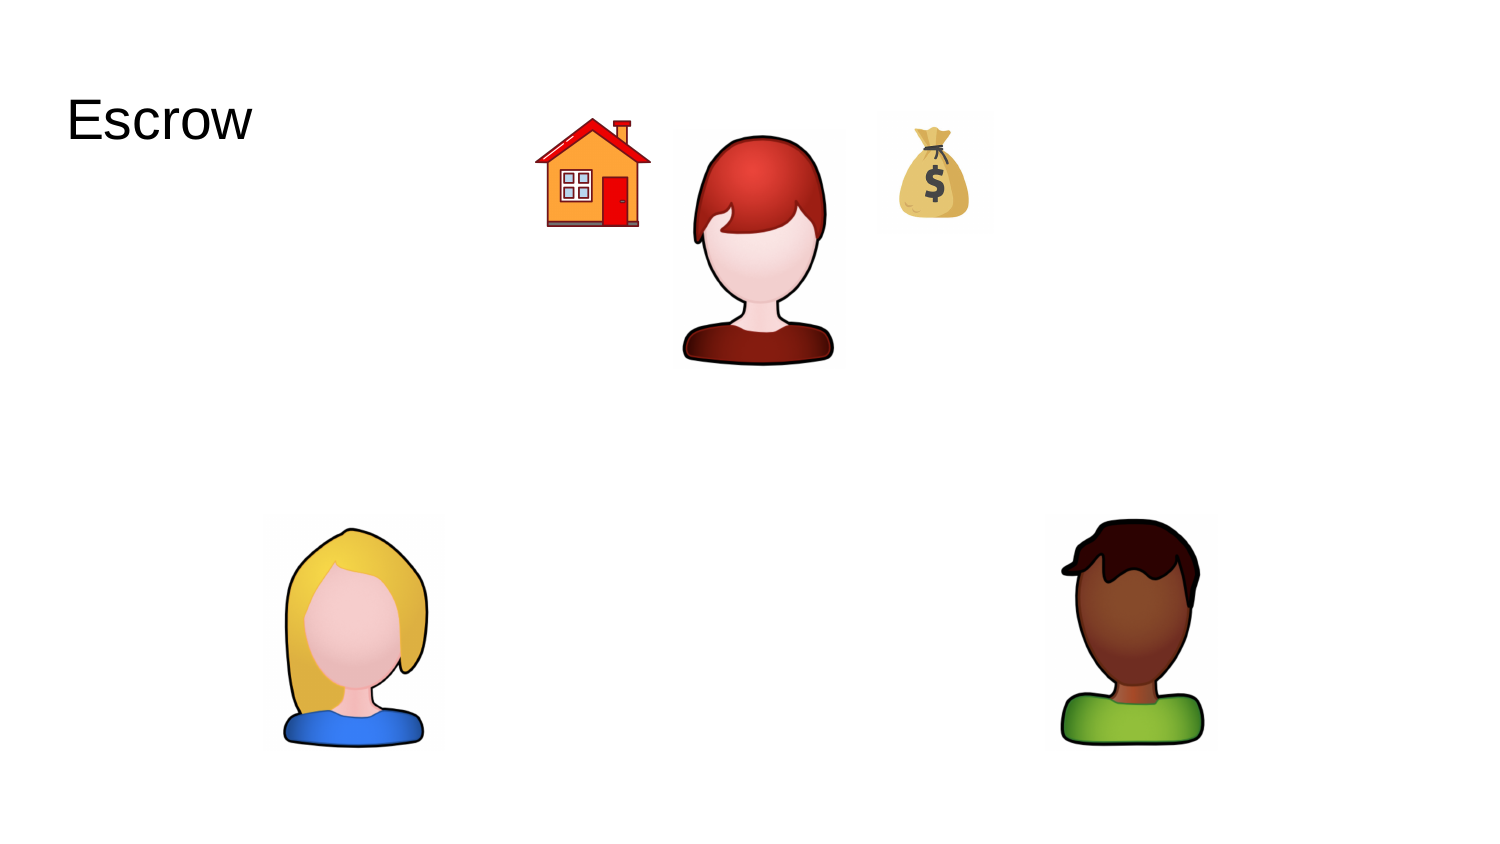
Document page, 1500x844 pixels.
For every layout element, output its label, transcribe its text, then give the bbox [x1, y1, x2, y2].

picture [263, 514, 445, 751]
picture [673, 129, 846, 370]
picture [534, 118, 651, 227]
title Escrow [51, 72, 1449, 167]
picture [877, 111, 994, 234]
picture [1045, 514, 1218, 751]
